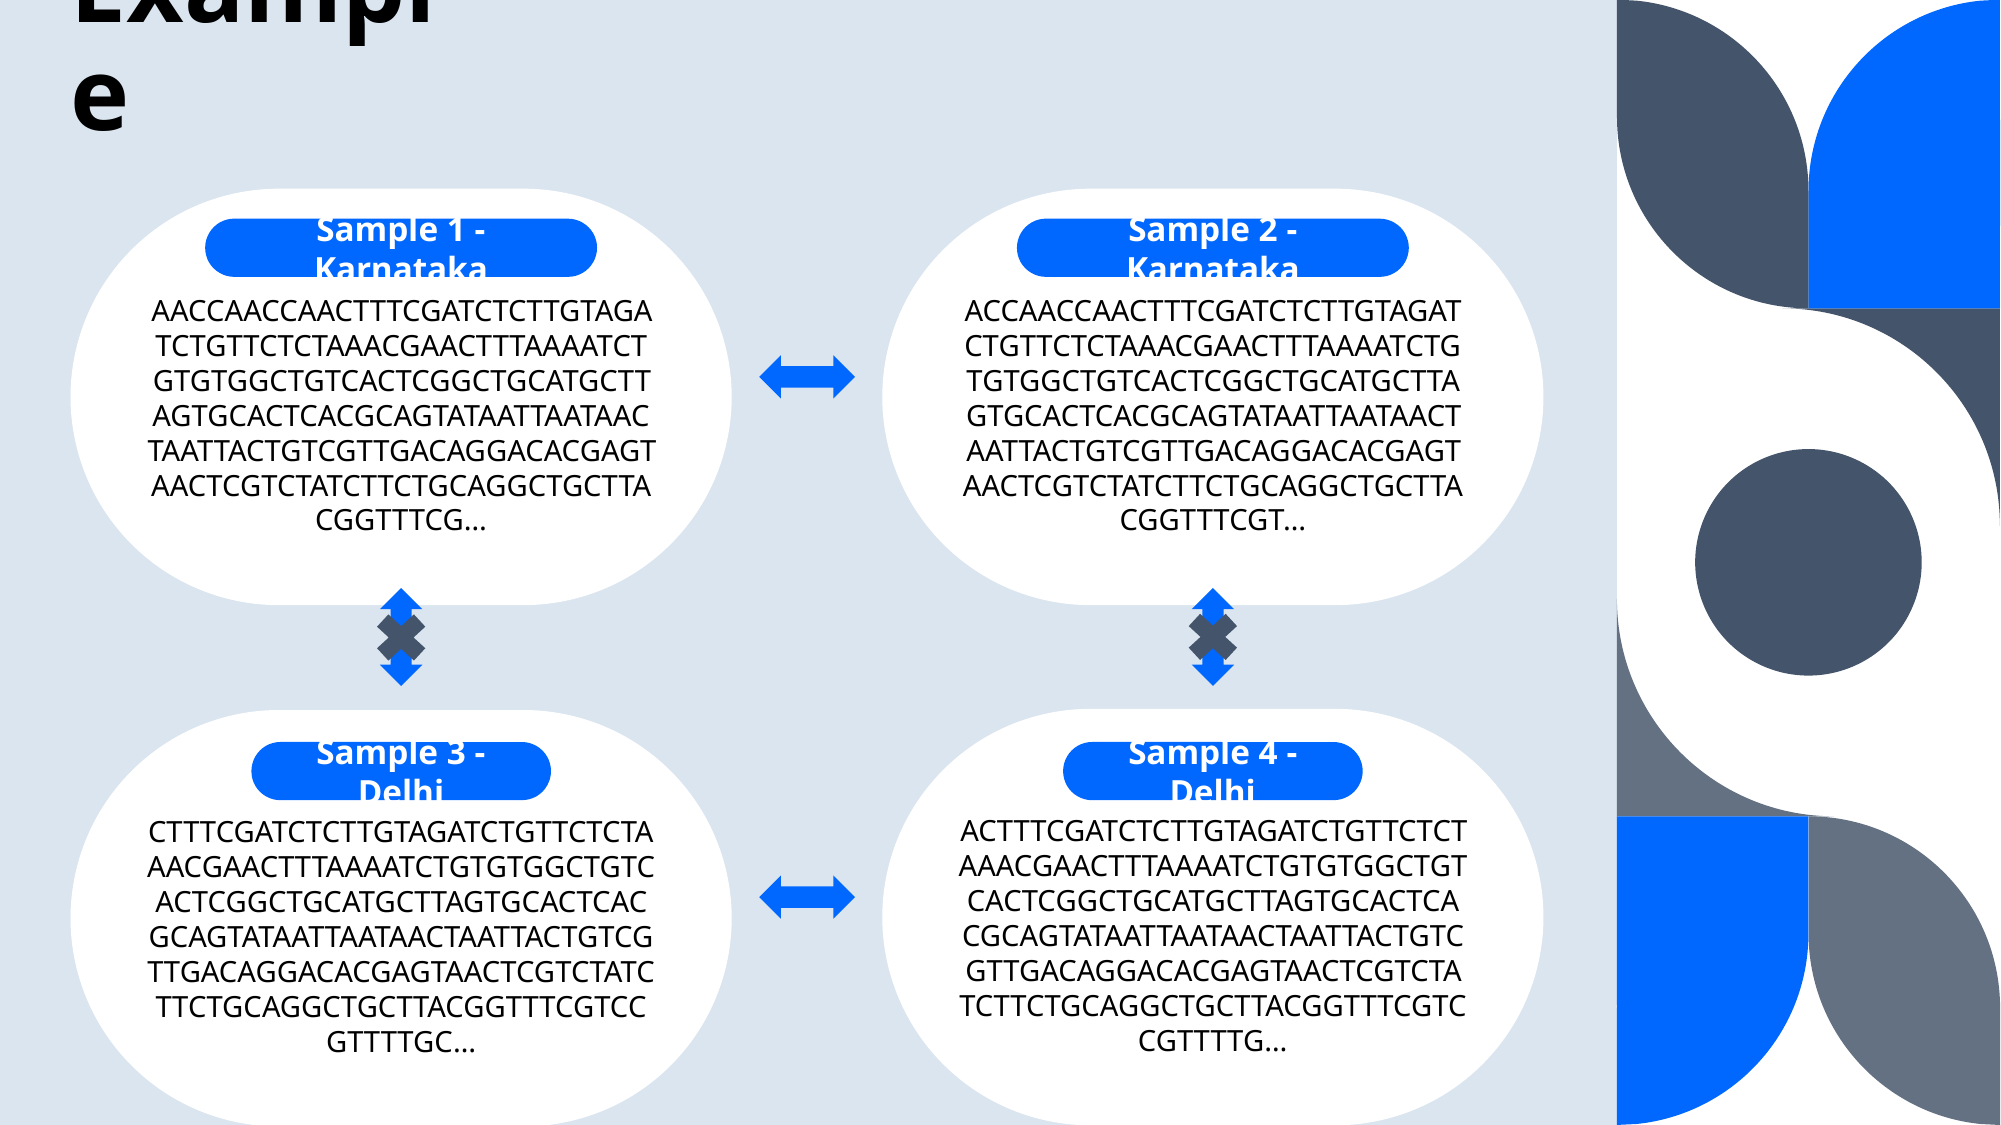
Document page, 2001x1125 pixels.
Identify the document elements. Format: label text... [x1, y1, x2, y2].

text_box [70, 188, 1544, 1080]
title Example [70, 10, 510, 160]
